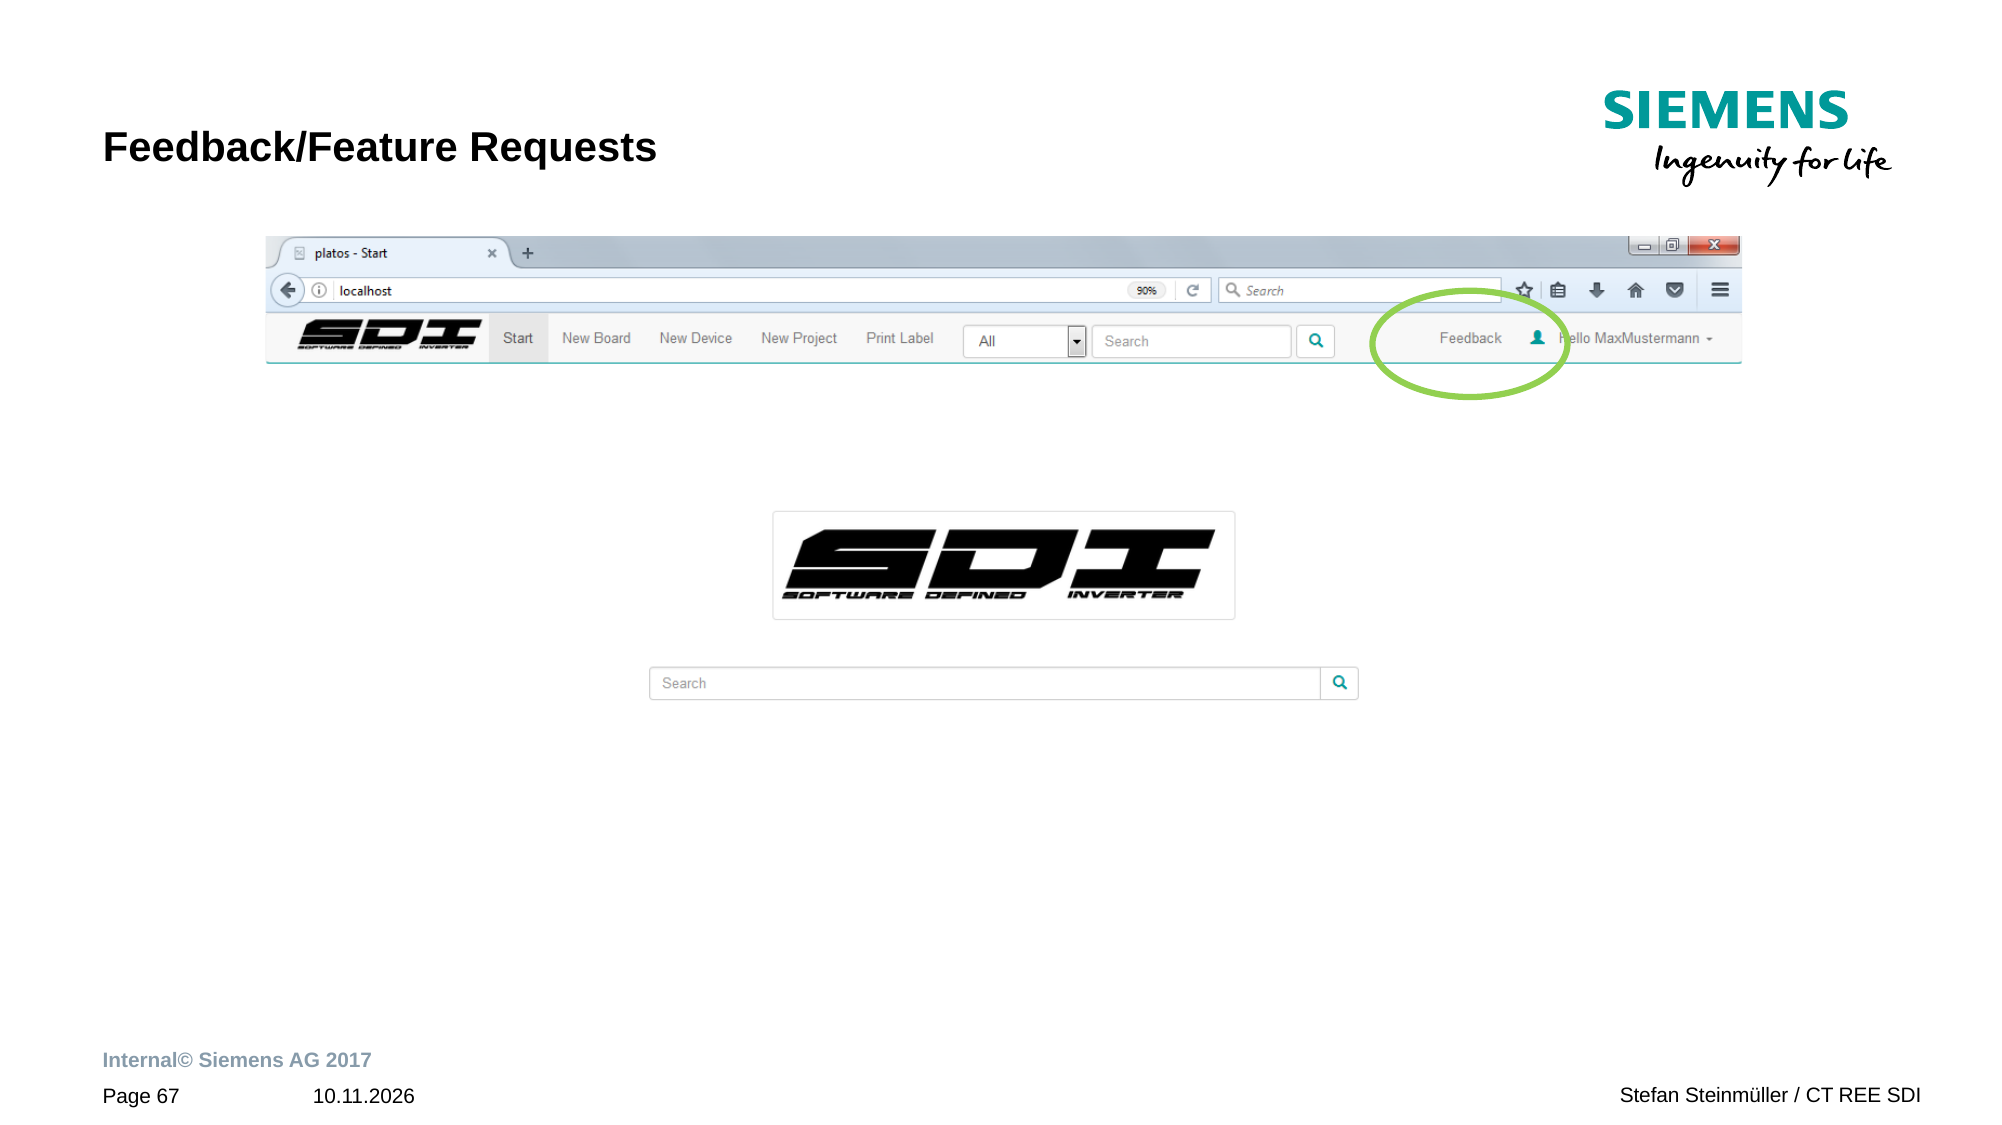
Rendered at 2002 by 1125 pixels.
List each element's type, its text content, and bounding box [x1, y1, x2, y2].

picture [0, 231, 2001, 1012]
slide_number Page 67 [0, 1082, 290, 1125]
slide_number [290, 1082, 621, 1125]
title Feedback/Feature Requests [102, 68, 1450, 209]
footer Stefan Steinmüller / CT REE SDI [621, 1082, 2001, 1125]
